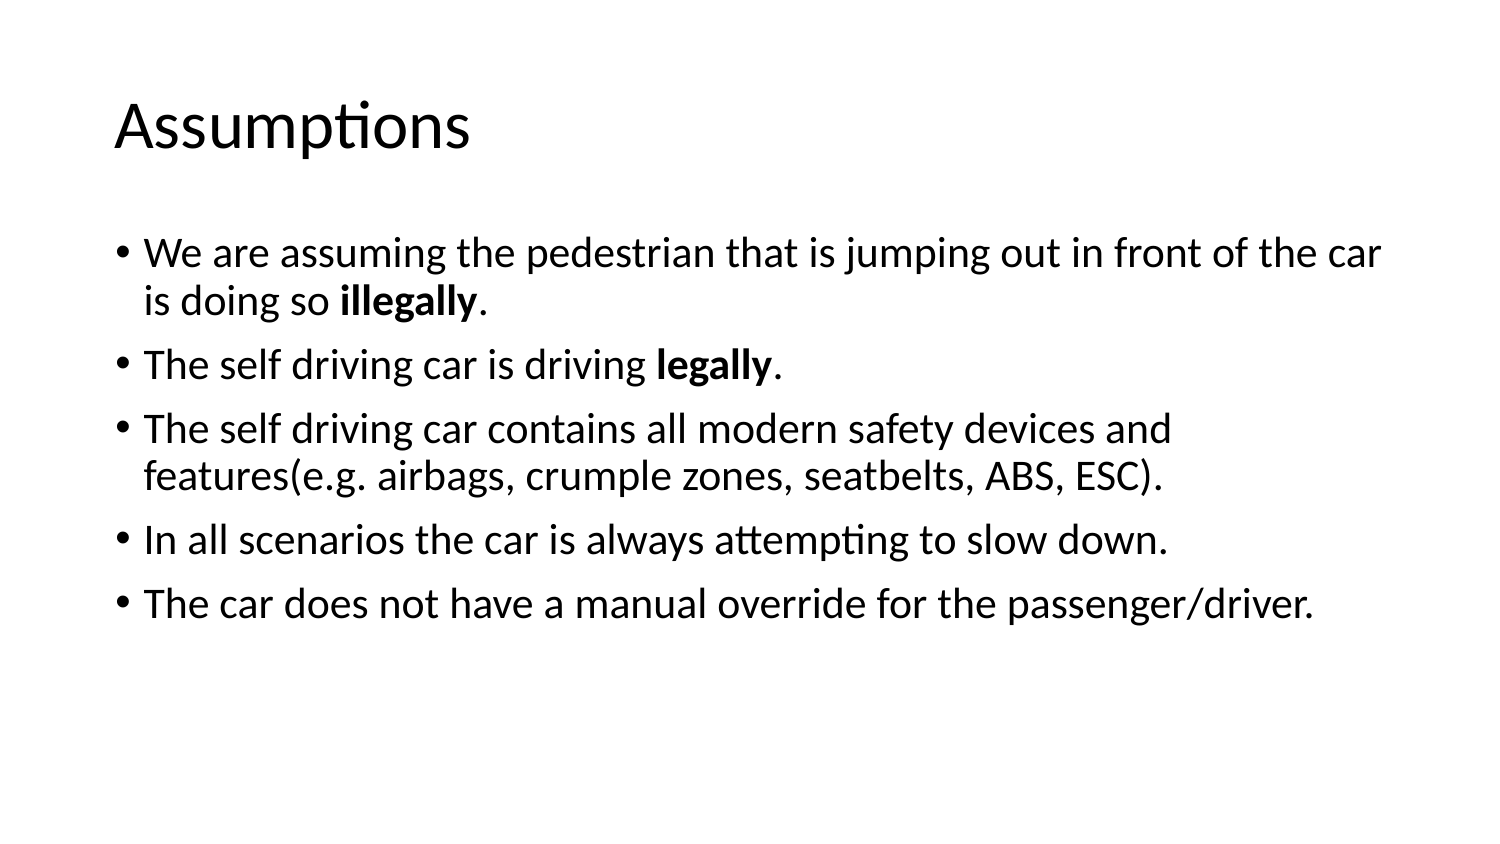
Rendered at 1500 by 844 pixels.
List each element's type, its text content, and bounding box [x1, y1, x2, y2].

title Assumptions [103, 44, 1397, 208]
list We are assuming the pedestrian that is jumping out in front of the car is doing so illegally. The self driving car is driving legally. The self driving car contains all modern safety devices and features(e.g. airbags, crumple zones, seatbelts, ABS, ESC). In all scenarios the car is always attempting to slow down. The car does not have a manual override for the passenger/driver. [103, 224, 1397, 760]
